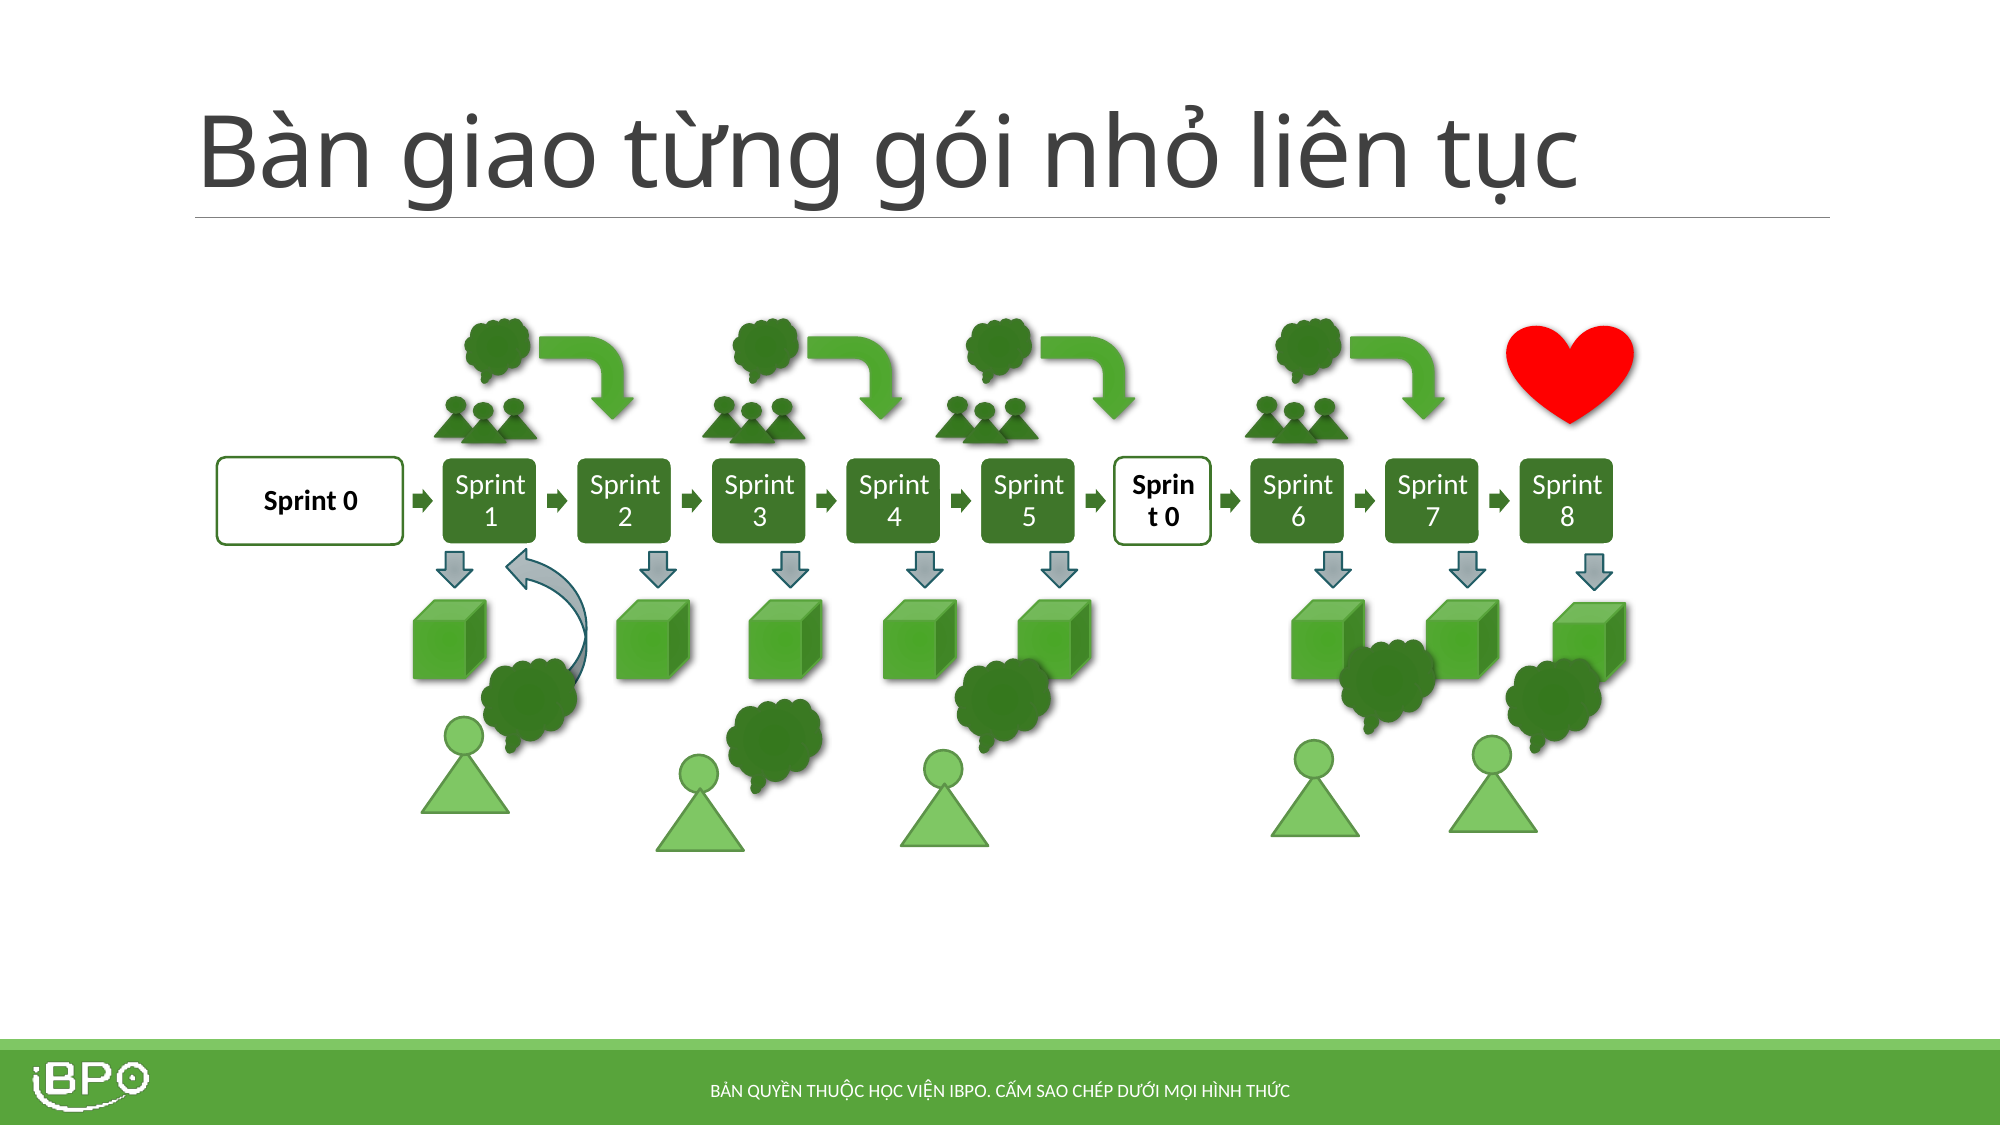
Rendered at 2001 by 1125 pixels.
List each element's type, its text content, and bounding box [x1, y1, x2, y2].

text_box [434, 318, 537, 443]
text_box [505, 555, 588, 675]
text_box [749, 551, 822, 679]
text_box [935, 318, 1039, 443]
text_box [616, 551, 690, 679]
text_box [480, 658, 578, 747]
footer Bản quyền thuộc Học viện iBPO. Cấm sao chép dưới mọi hình thức [604, 1059, 1396, 1120]
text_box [1018, 551, 1091, 679]
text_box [1553, 553, 1626, 682]
text_box [1357, 336, 1445, 420]
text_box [1245, 318, 1348, 443]
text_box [656, 754, 745, 851]
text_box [702, 318, 805, 443]
picture [13, 1048, 167, 1125]
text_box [1271, 739, 1360, 837]
text_box [814, 336, 903, 420]
text_box [1505, 660, 1602, 742]
text_box [954, 658, 1051, 747]
text_box [546, 336, 634, 420]
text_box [215, 454, 1616, 548]
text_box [900, 749, 989, 847]
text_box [1426, 551, 1499, 679]
text_box [1341, 639, 1435, 735]
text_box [883, 551, 957, 679]
text_box [726, 698, 823, 795]
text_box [1449, 735, 1538, 833]
text_box [1047, 336, 1136, 420]
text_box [413, 551, 486, 679]
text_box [1291, 551, 1365, 679]
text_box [421, 716, 510, 814]
title Bàn giao từng gói nhỏ liên tục [180, 47, 1830, 216]
text_box [1506, 325, 1634, 425]
